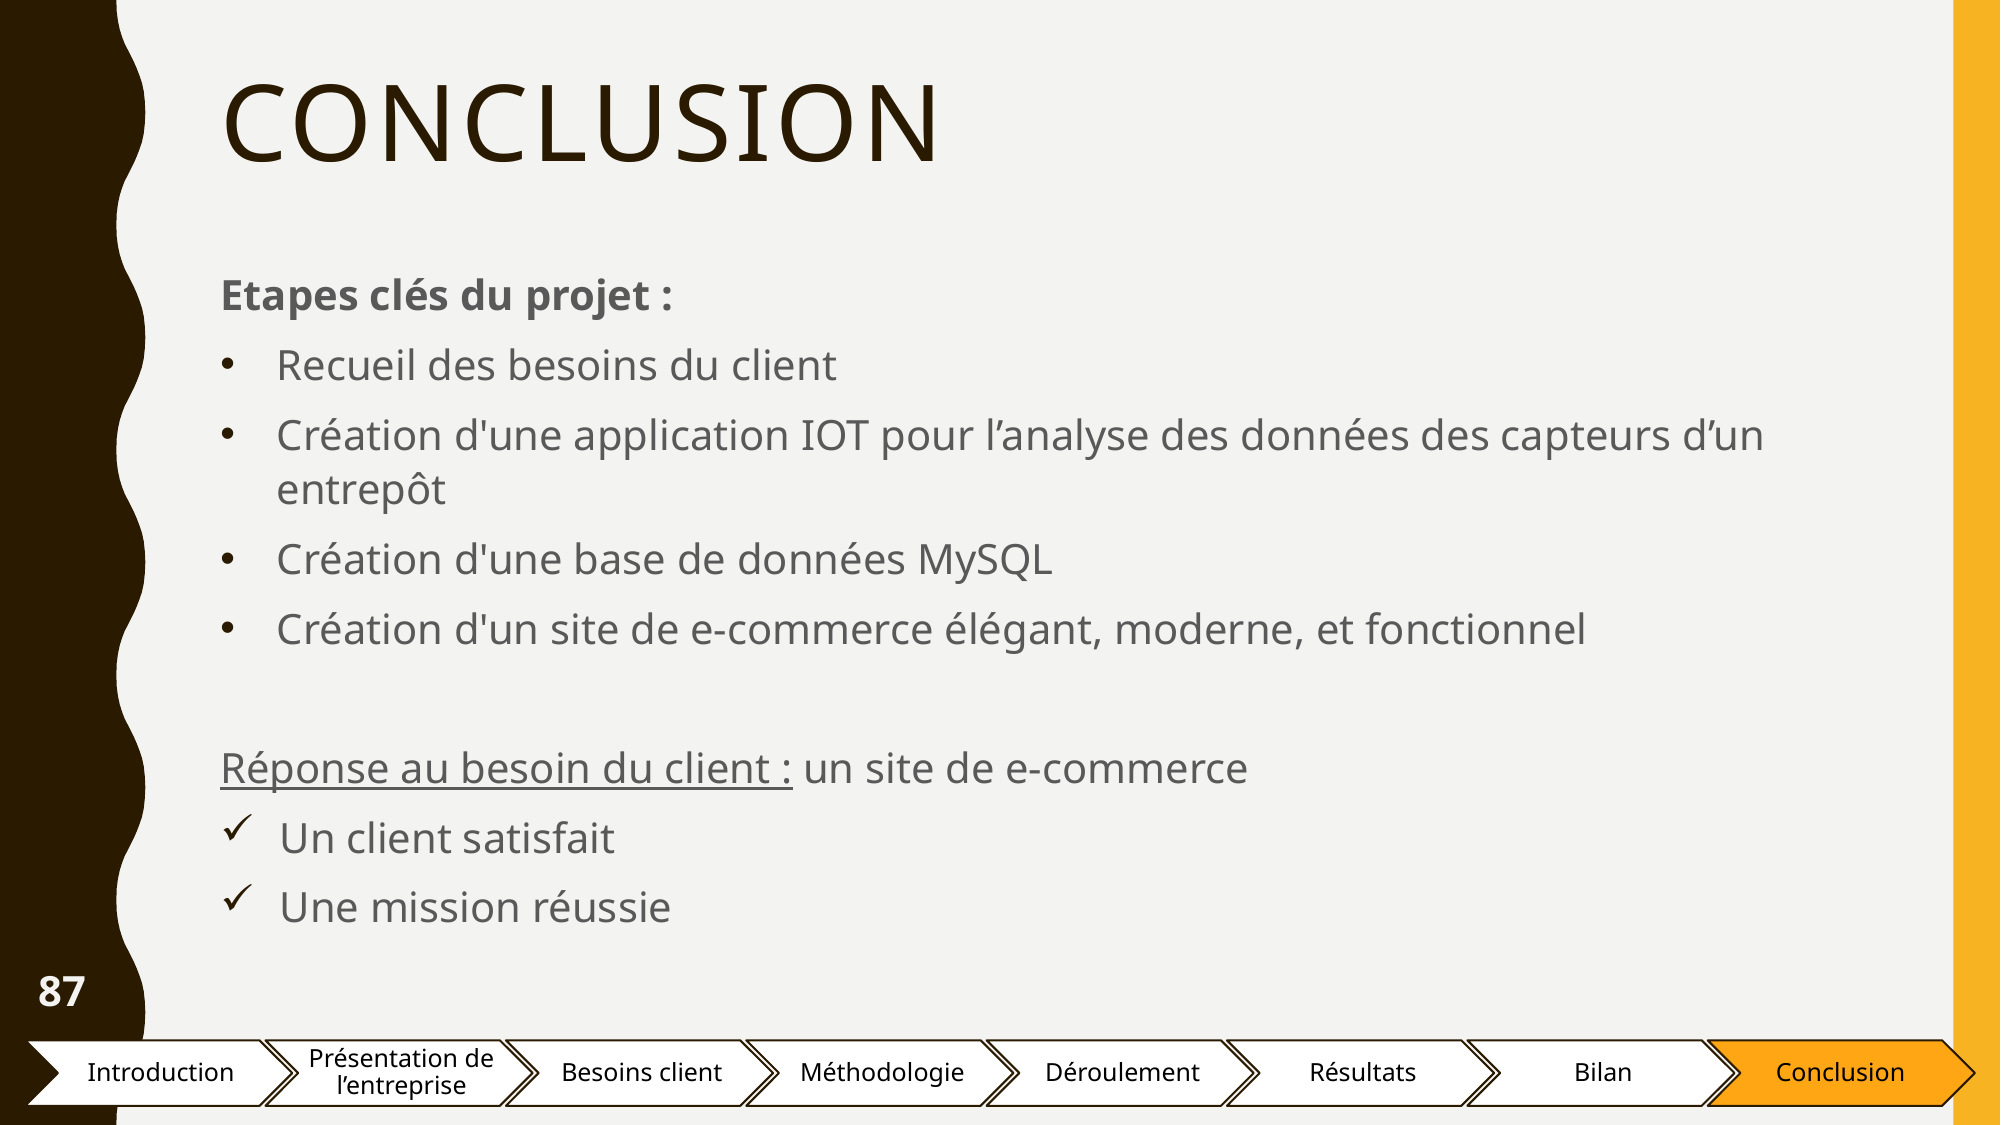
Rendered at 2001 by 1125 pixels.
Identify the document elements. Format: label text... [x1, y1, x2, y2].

title Conclusion [205, 62, 1875, 196]
list Etapes clés du projet : Recueil des besoins du client Création d'une application IOT pour l’analyse des données des capteurs d’un entrepôt Création d'une base de données MySQL Création d'un site de e-commerce élégant, moderne, et fonctionnel Réponse au besoin du client : un site de e-commerce Un client satisfait Une mission réussie [205, 256, 1875, 985]
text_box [24, 1040, 1975, 1106]
slide_number 87 [12, 961, 113, 1027]
